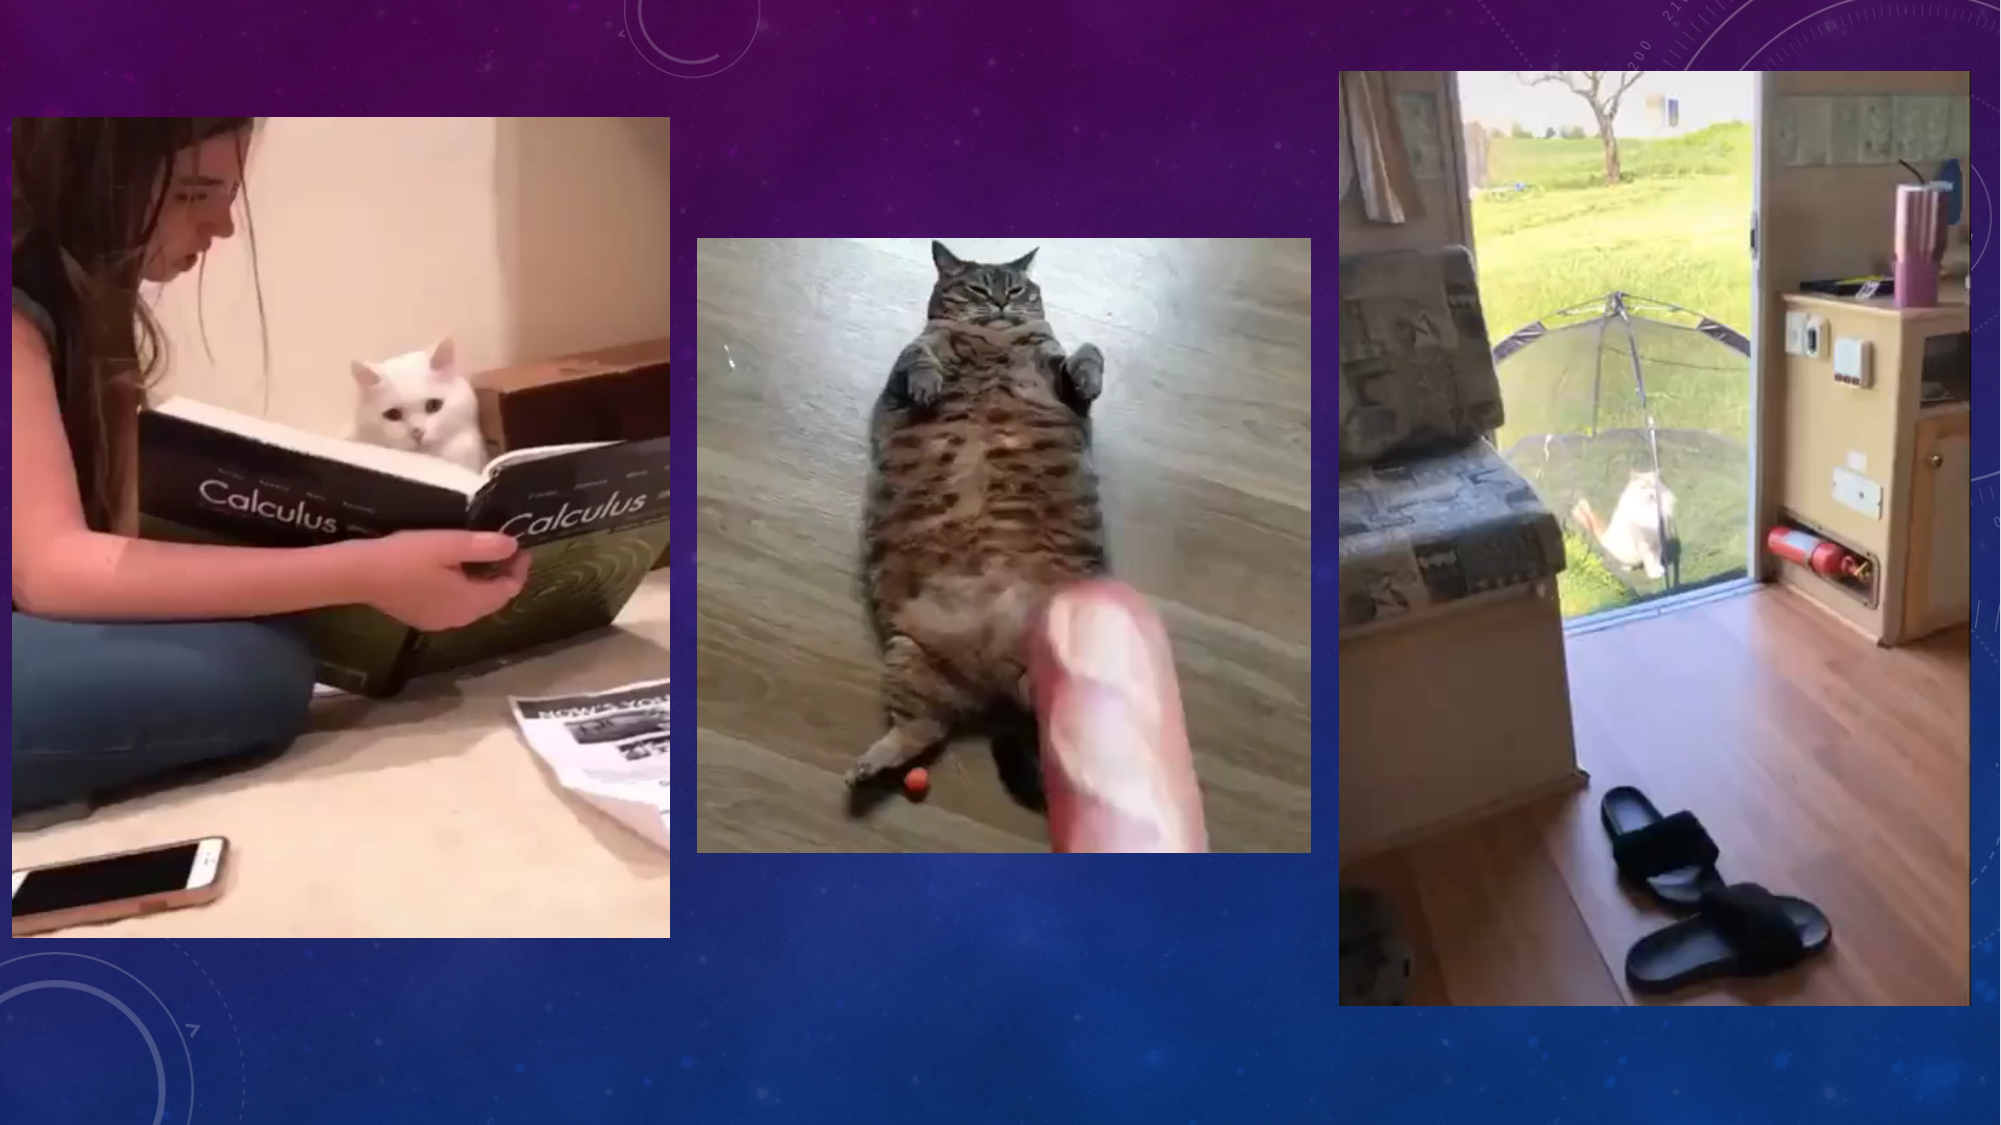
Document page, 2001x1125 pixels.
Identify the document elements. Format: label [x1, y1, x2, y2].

text_box [696, 237, 1312, 854]
picture [0, 0, 2001, 1125]
text_box [11, 116, 671, 939]
text_box [1337, 69, 1972, 1007]
